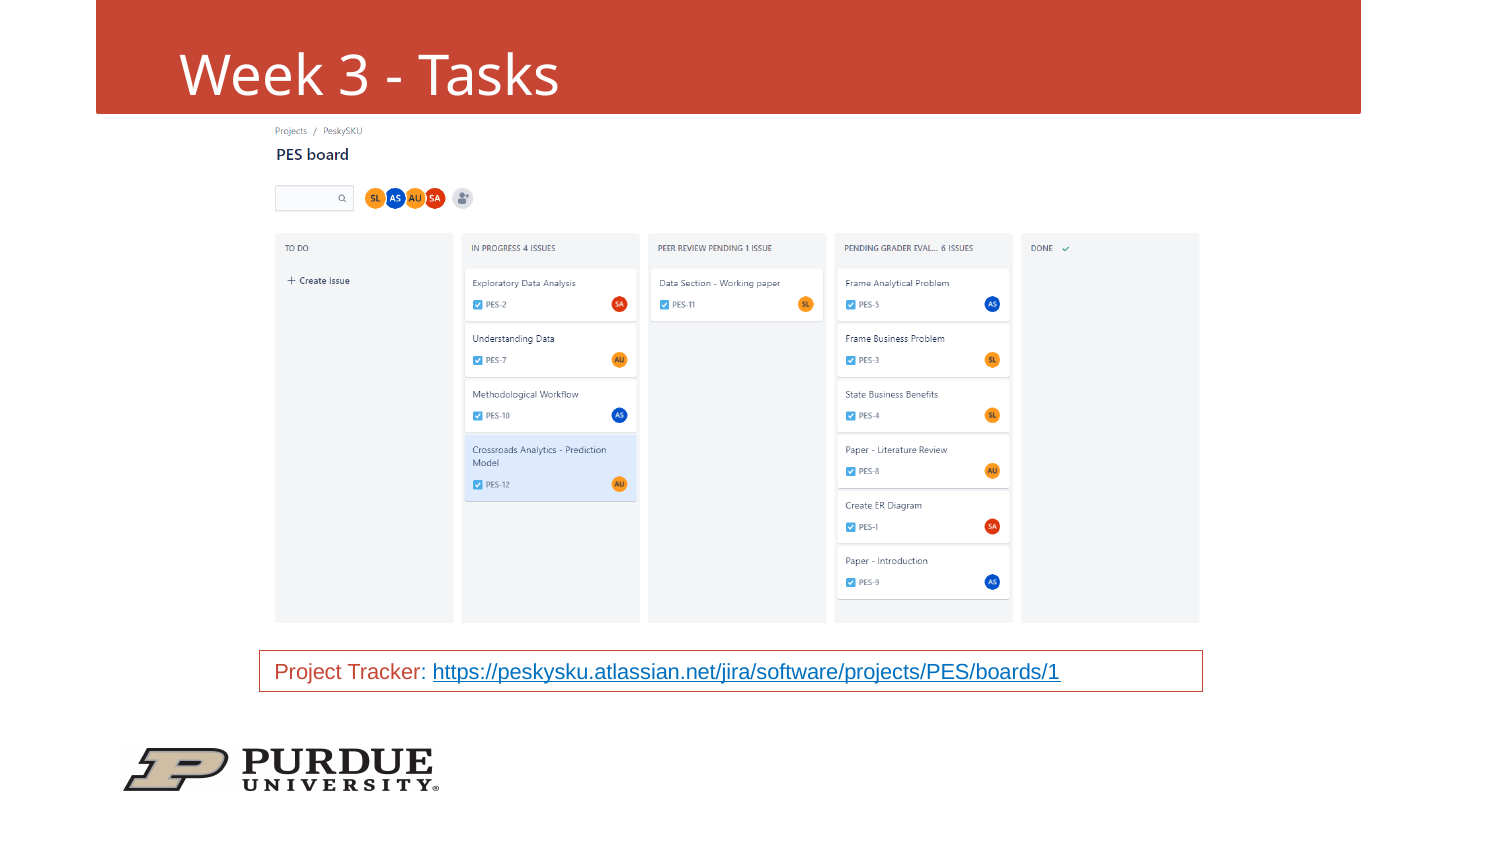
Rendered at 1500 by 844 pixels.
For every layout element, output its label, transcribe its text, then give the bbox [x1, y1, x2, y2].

title Week 3 - Tasks [177, 36, 1319, 110]
picture [123, 748, 439, 791]
text_box Project Tracker: https://peskysku.atlassian.net/jira/software/projects/PES/boards/1 [259, 650, 1203, 692]
picture [262, 116, 1203, 625]
